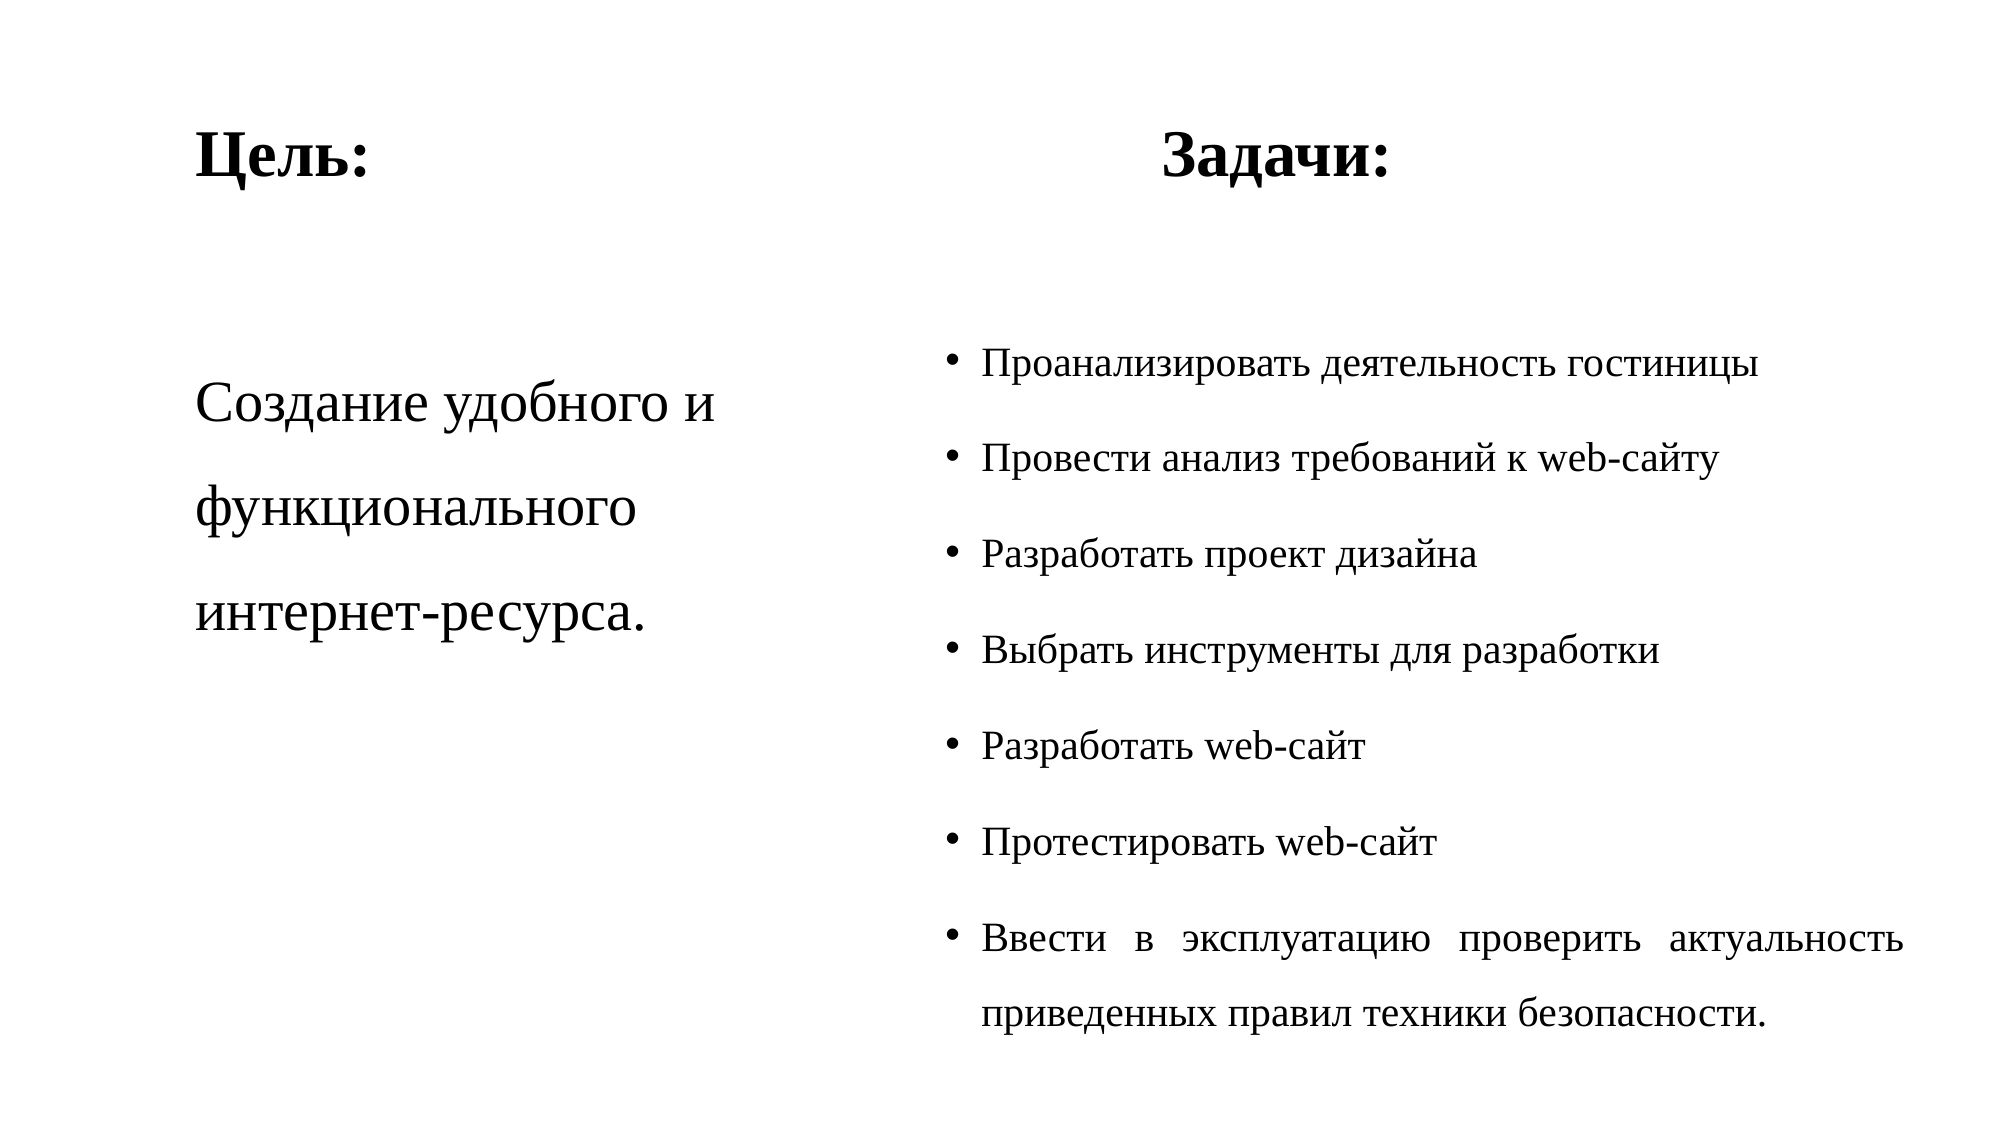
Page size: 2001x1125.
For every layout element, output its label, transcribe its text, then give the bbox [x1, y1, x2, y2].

title Цель: [180, 46, 524, 264]
list Создание удобного и функционального интернет-ресурса. [180, 320, 836, 1000]
text_box Задачи: [1146, 87, 1592, 223]
text_box Проанализировать деятельность гостиницы Провести анализ требований к web-сайту Разработать проект дизайна Выбрать инструменты для разработки Разработать web-сайт Протестировать web-сайт Ввести в эксплуатацию проверить актуальность приведенных правил техники безопасности. [928, 301, 1920, 1125]
